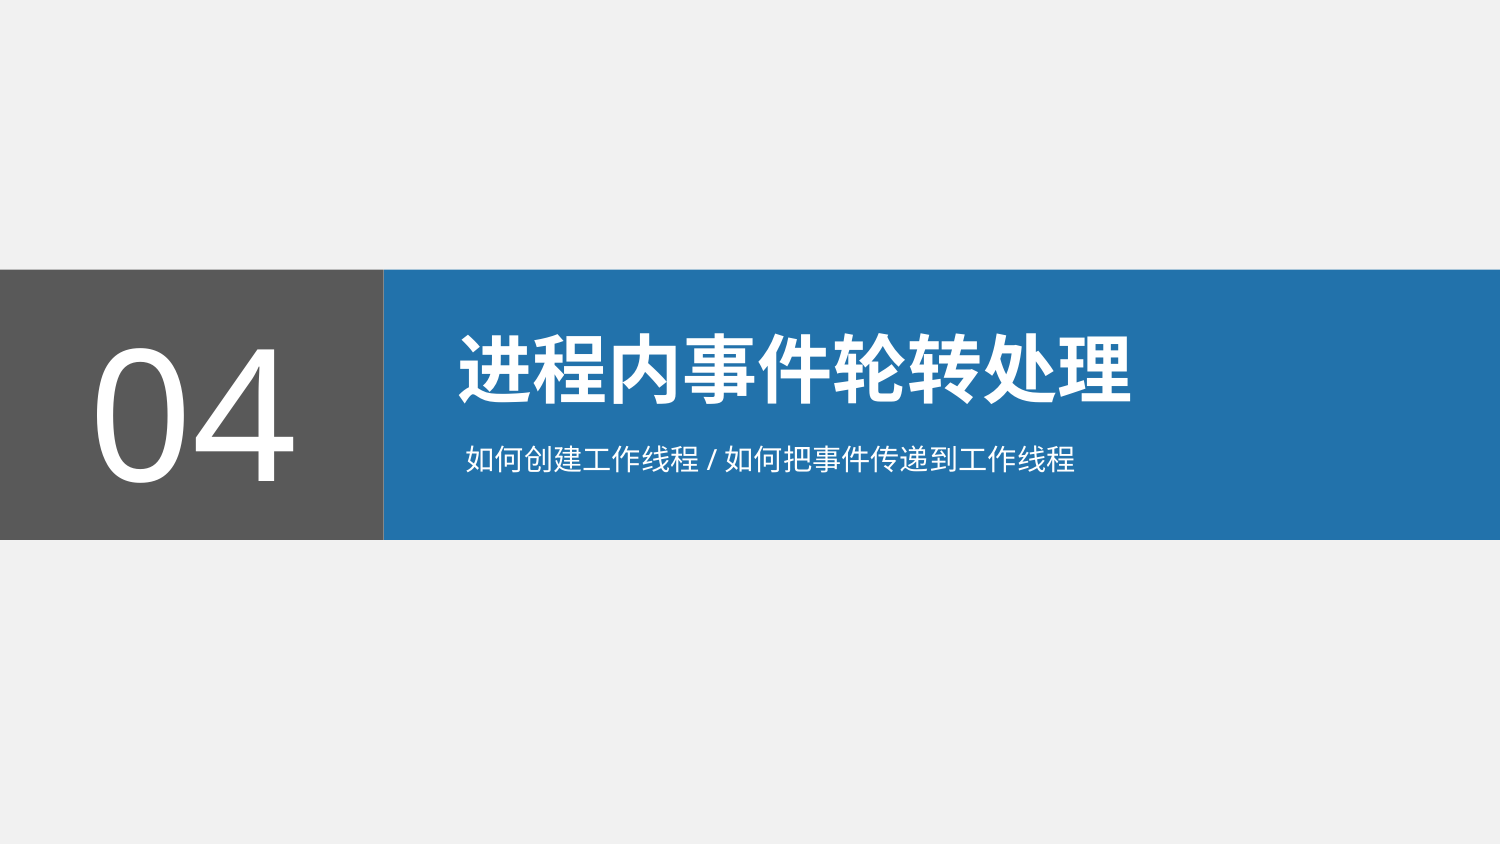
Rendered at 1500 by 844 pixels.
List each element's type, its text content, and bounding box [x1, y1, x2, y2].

text_box [0, 267, 386, 542]
text_box [386, 269, 1500, 540]
text_box 04 [73, 290, 313, 526]
text_box 进程内事件轮转处理 [442, 315, 1240, 421]
text_box 如何创建工作线程/如何把事件传递到工作线程 [450, 433, 1240, 484]
